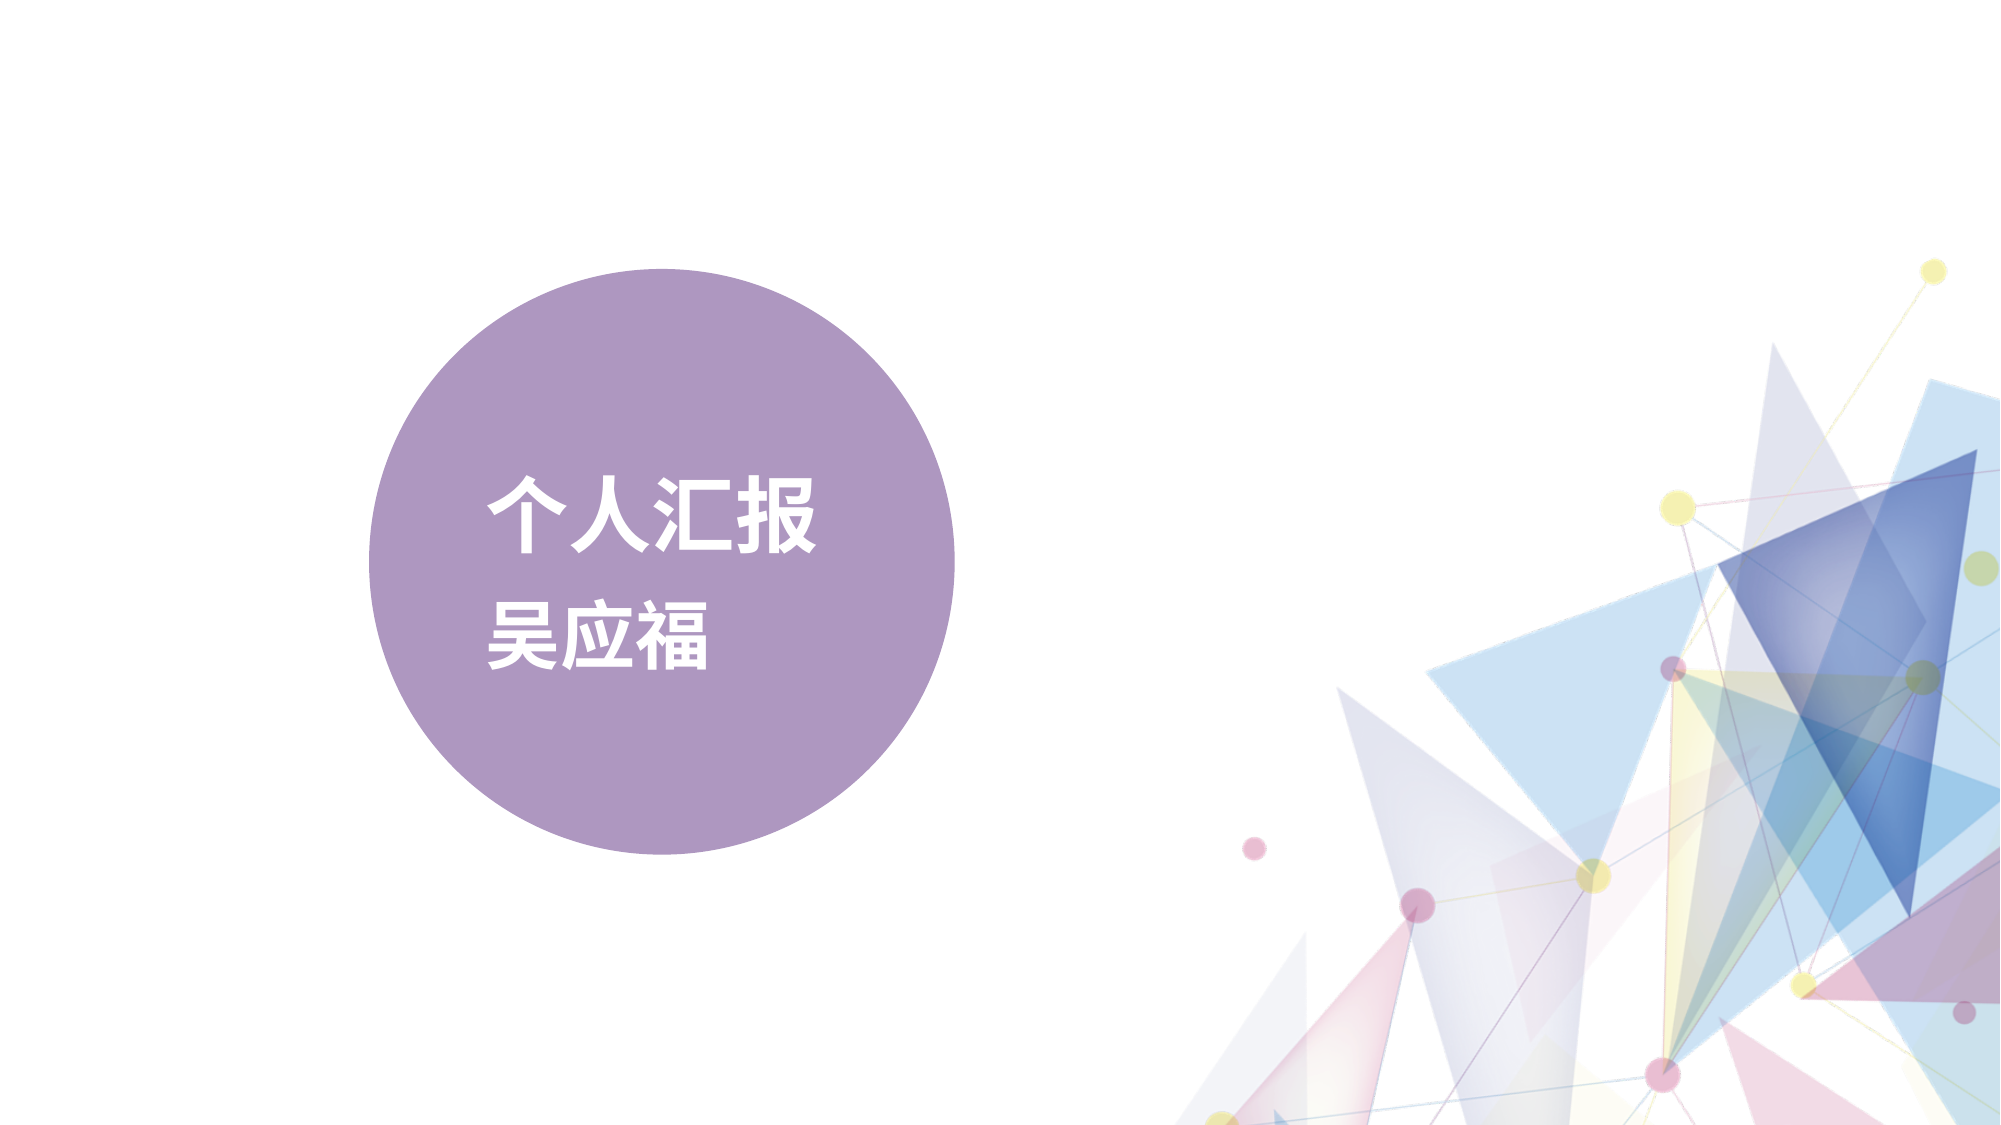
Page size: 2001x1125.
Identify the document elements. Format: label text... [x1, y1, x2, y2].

picture [614, 153, 2000, 1125]
text_box 吴应福 [470, 581, 614, 686]
text_box 个人汇报 [470, 455, 614, 571]
text_box [368, 271, 614, 852]
